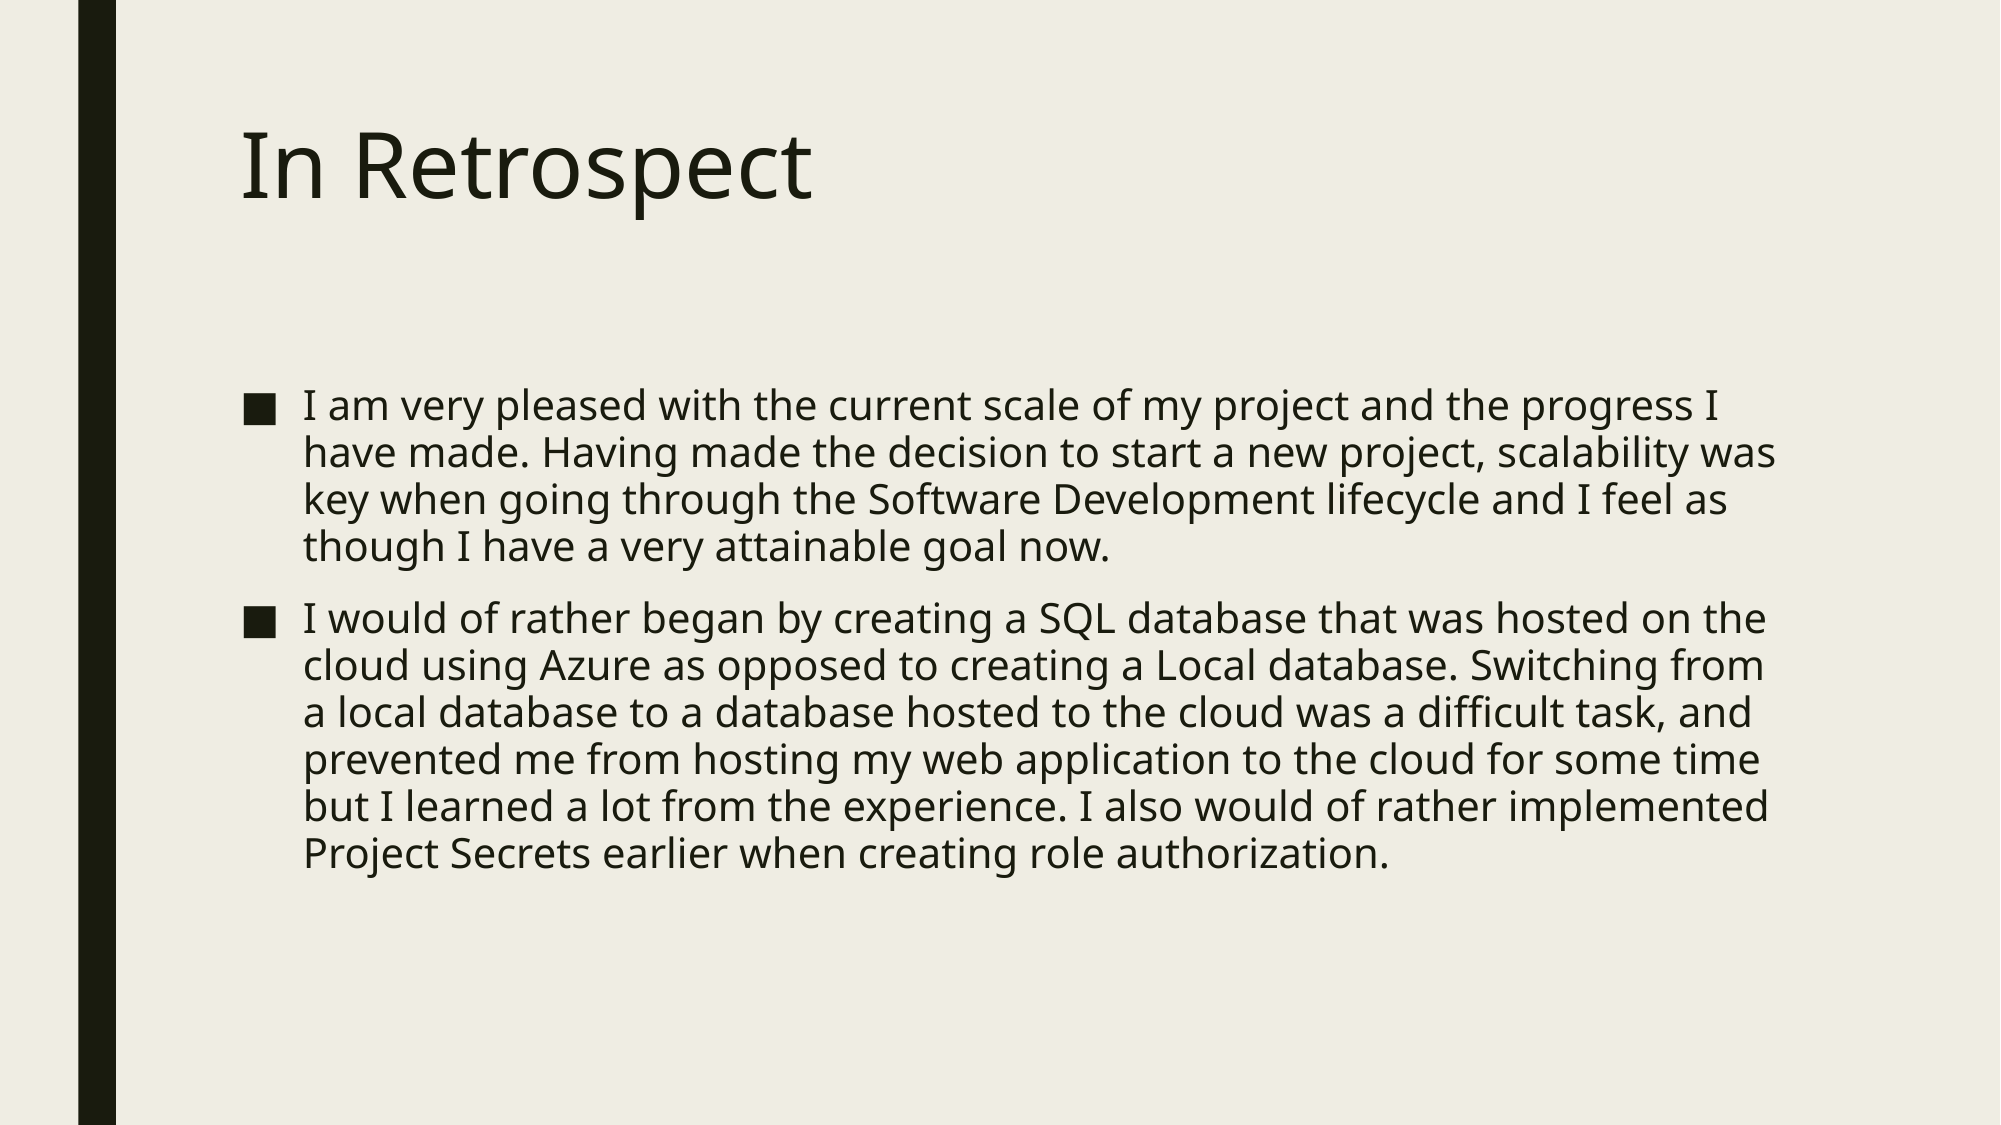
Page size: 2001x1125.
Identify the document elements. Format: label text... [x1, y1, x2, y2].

list I am very pleased with the current scale of my project and the progress I have made. Having made the decision to start a new project, scalability was key when going through the Software Development lifecycle and I feel as though I have a very attainable goal now. I would of rather began by creating a SQL database that was hosted on the cloud using Azure as opposed to creating a Local database. Switching from a local database to a database hosted to the cloud was a difficult task, and prevented me from hosting my web application to the cloud for some time but I learned a lot from the experience. I also would of rather implemented Project Secrets earlier when creating role authorization. [225, 375, 1800, 963]
title In Retrospect [225, 112, 1800, 357]
